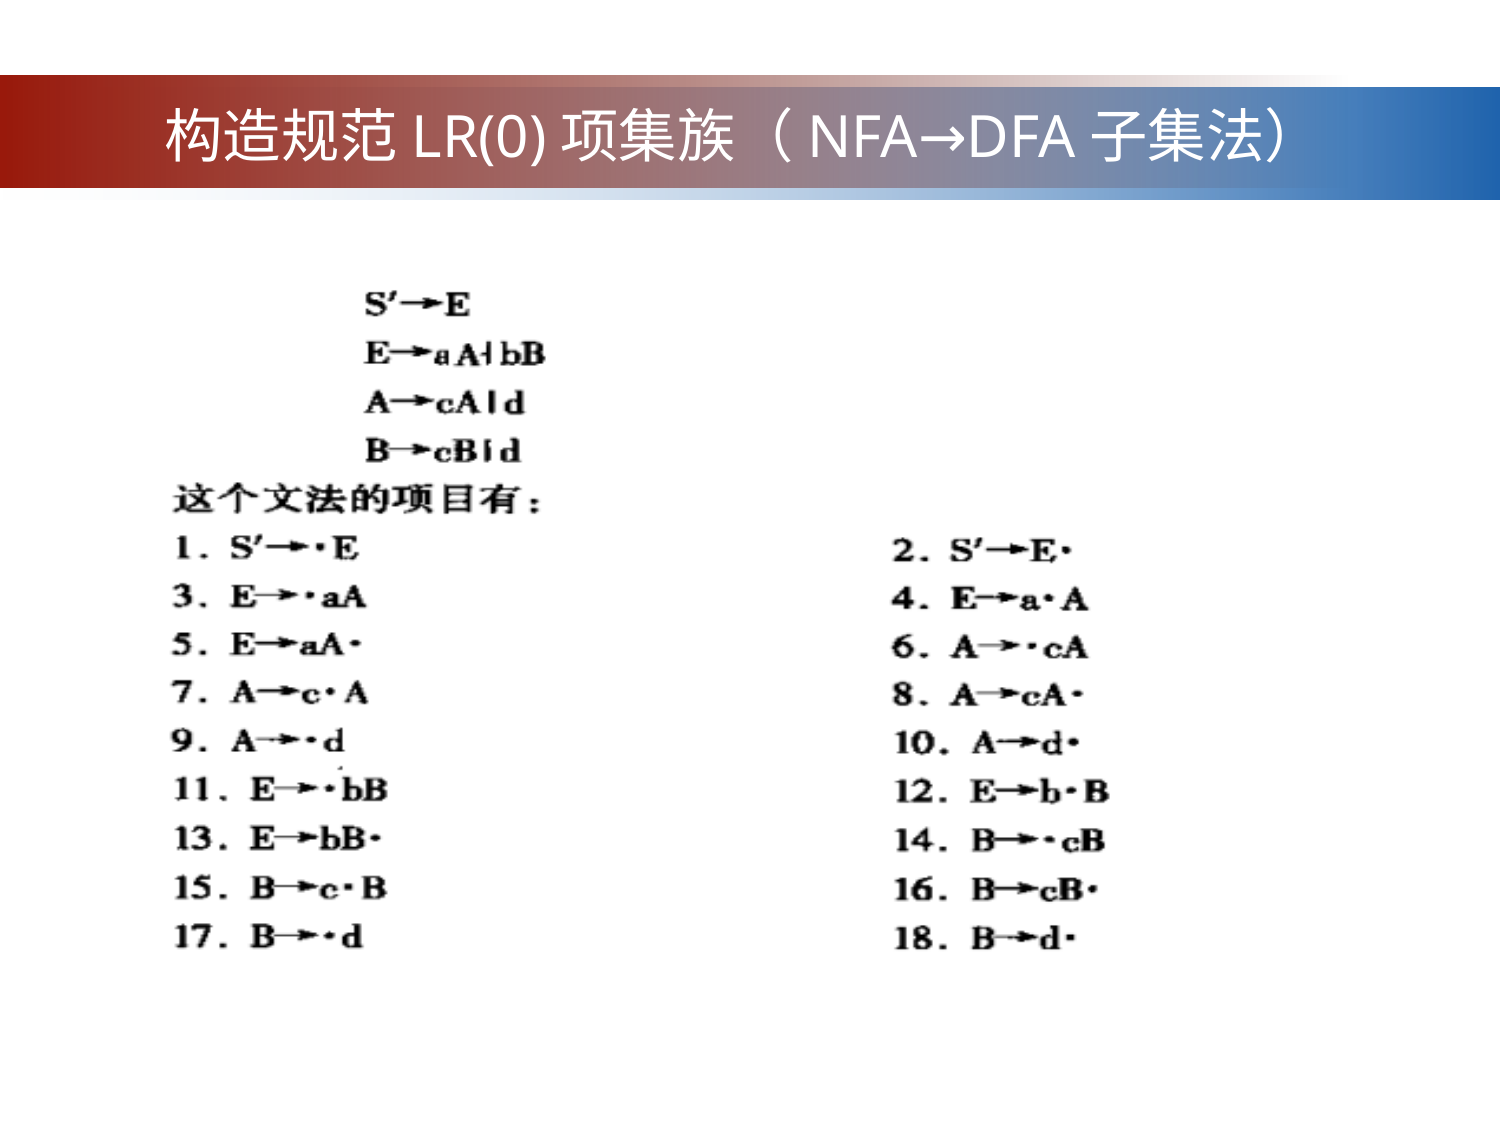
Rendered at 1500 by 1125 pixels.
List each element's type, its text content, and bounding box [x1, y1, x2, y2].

picture [100, 278, 1176, 988]
title 构造规范LR(0)项集族（NFA→DFA子集法） [137, 87, 1350, 180]
